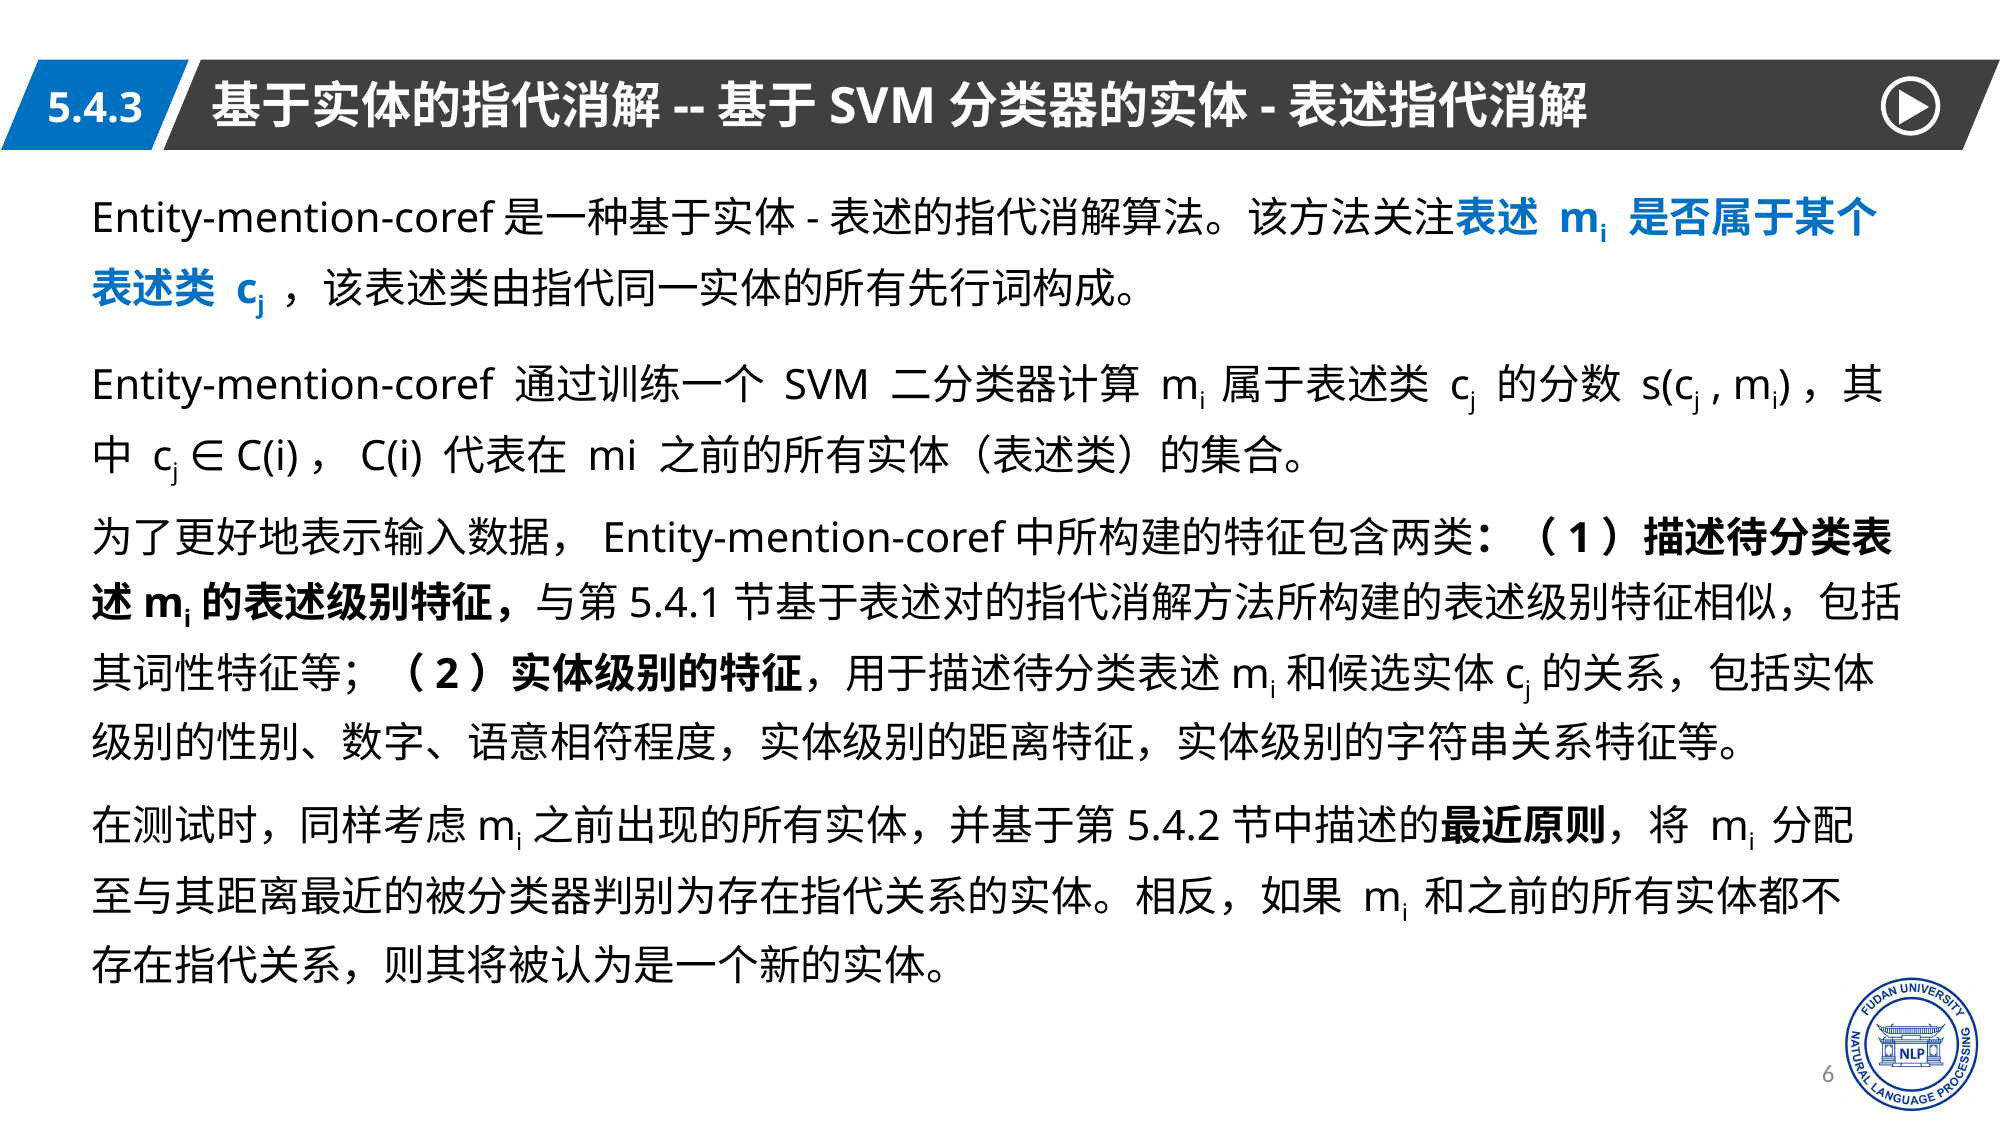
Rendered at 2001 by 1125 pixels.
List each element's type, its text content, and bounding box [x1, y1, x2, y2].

text_box [32, 59, 189, 120]
text_box [1, 89, 157, 150]
text_box Entity-mention-coref是一种基于实体-表述的指代消解算法。该方法关注表述 mi 是否属于某个表述类 cj ，该表述类由指代同一实体的所有先行词构成。 Entity-mention-coref 通过训练一个 SVM 二分类器计算 mi 属于表述类 cj 的分数 s(cj , mi)，其中 cj ∈ C(i)，C(i) 代表在 mi 之前的所有实体（表述类）的集合。 [76, 169, 1911, 491]
text_box 5.4.3 [26, 73, 164, 138]
picture [1834, 972, 1985, 1117]
text_box [163, 59, 2000, 150]
text_box 基于实体的指代消解--基于SVM分类器的实体-表述指代消解 [196, 66, 1930, 142]
text_box 在测试时，同样考虑mi之前出现的所有实体，并基于第5.4.2节中描述的最近原则，将 mi 分配至与其距离最近的被分类器判别为存在指代关系的实体。相反，如果 mi 和之前的所有实体都不存在指代关系，则其将被认为是一个新的实体。 [76, 776, 1895, 997]
text_box 为了更好地表示输入数据，Entity-mention-coref中所构建的特征包含两类：（1）描述待分类表述mi的表述级别特征，与第5.4.1节基于表述对的指代消解方法所构建的表述级别特征相似，包括其词性特征等；（2）实体级别的特征，用于描述待分类表述mi和候选实体cj的关系，包括实体级别的性别、数字、语意相符程度，实体级别的距离特征，实体级别的字符串关系特征等。 [76, 491, 1925, 774]
slide_number 64 [1412, 1042, 1863, 1103]
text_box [1883, 78, 1939, 134]
